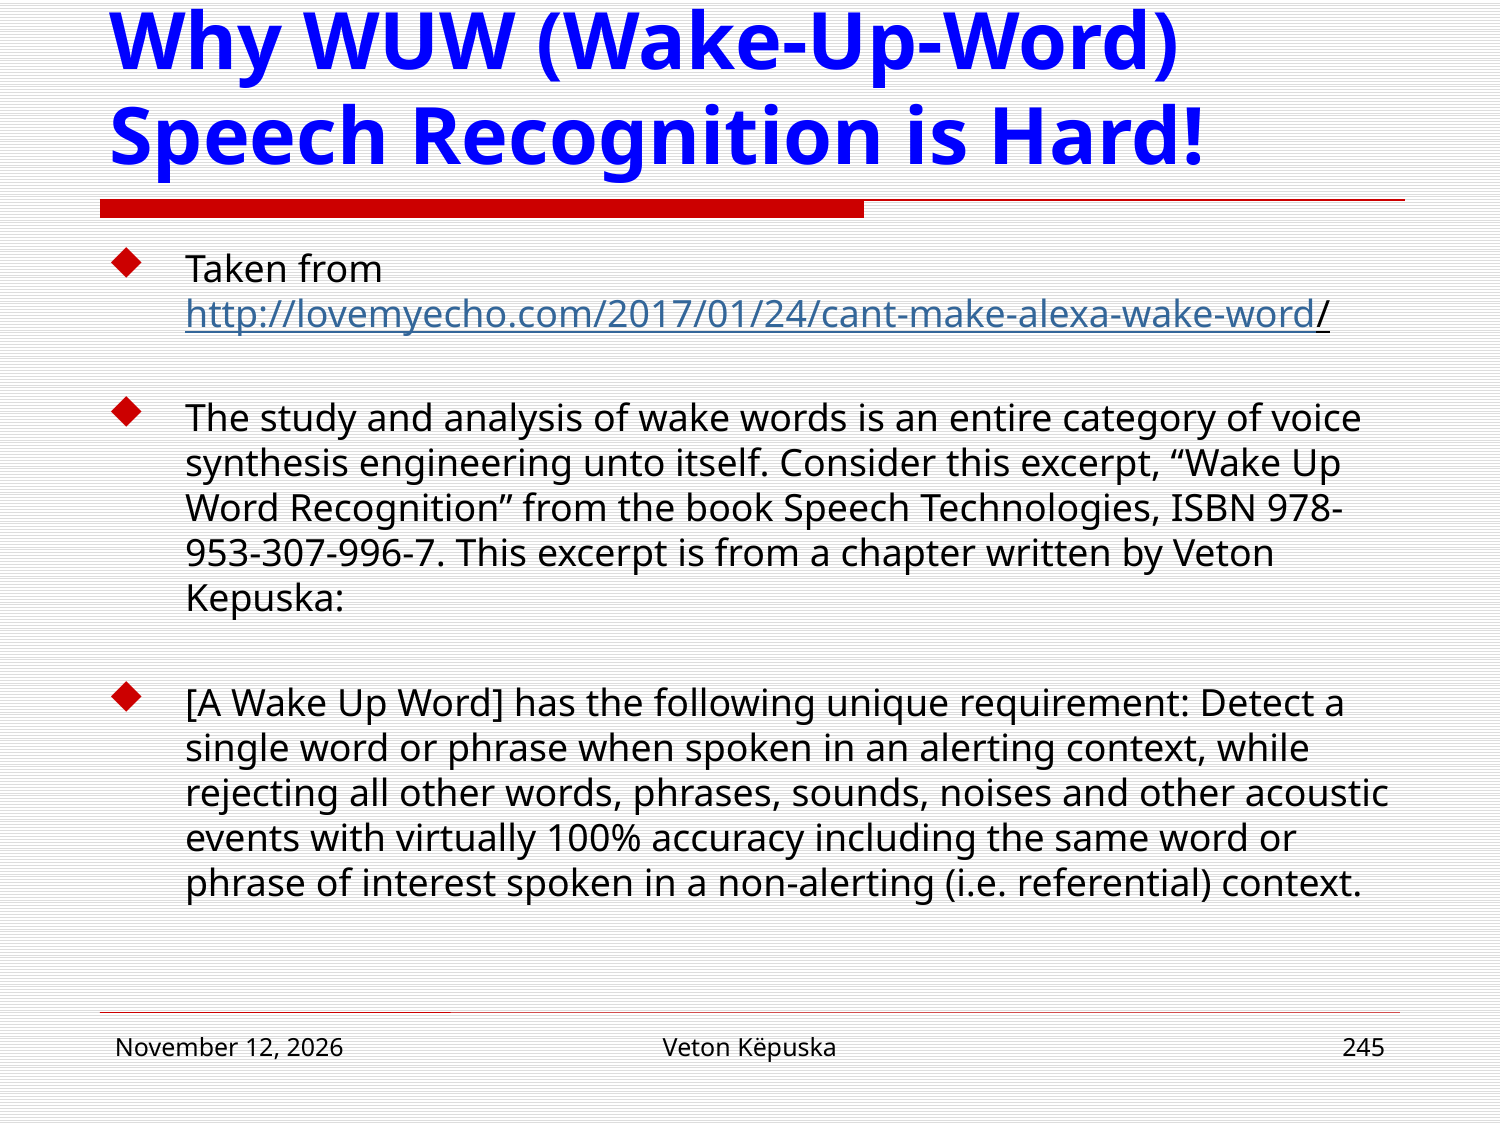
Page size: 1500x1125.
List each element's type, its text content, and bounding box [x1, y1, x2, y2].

list Taken from http://lovemyecho.com/2017/01/24/cant-make-alexa-wake-word/ The study and analysis of wake words is an entire category of voice synthesis engineering unto itself. Consider this excerpt, “Wake Up Word Recognition” from the book Speech Technologies, ISBN 978-953-307-996-7. This excerpt is from a chapter written by Veton Kepuska: [A Wake Up Word] has the following unique requirement: Detect a single word or phrase when spoken in an alerting context, while rejecting all other words, phrases, sounds, noises and other acoustic events with virtually 100% accuracy including the same word or phrase of interest spoken in a non-alerting (i.e. referential) context. [92, 237, 1406, 988]
slide_number 245 [1074, 1024, 1401, 1103]
footer Veton Këpuska [512, 1024, 988, 1103]
title Why WUW (Wake-Up-Word) Speech Recognition is Hard! [93, 49, 1407, 188]
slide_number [99, 1024, 426, 1103]
